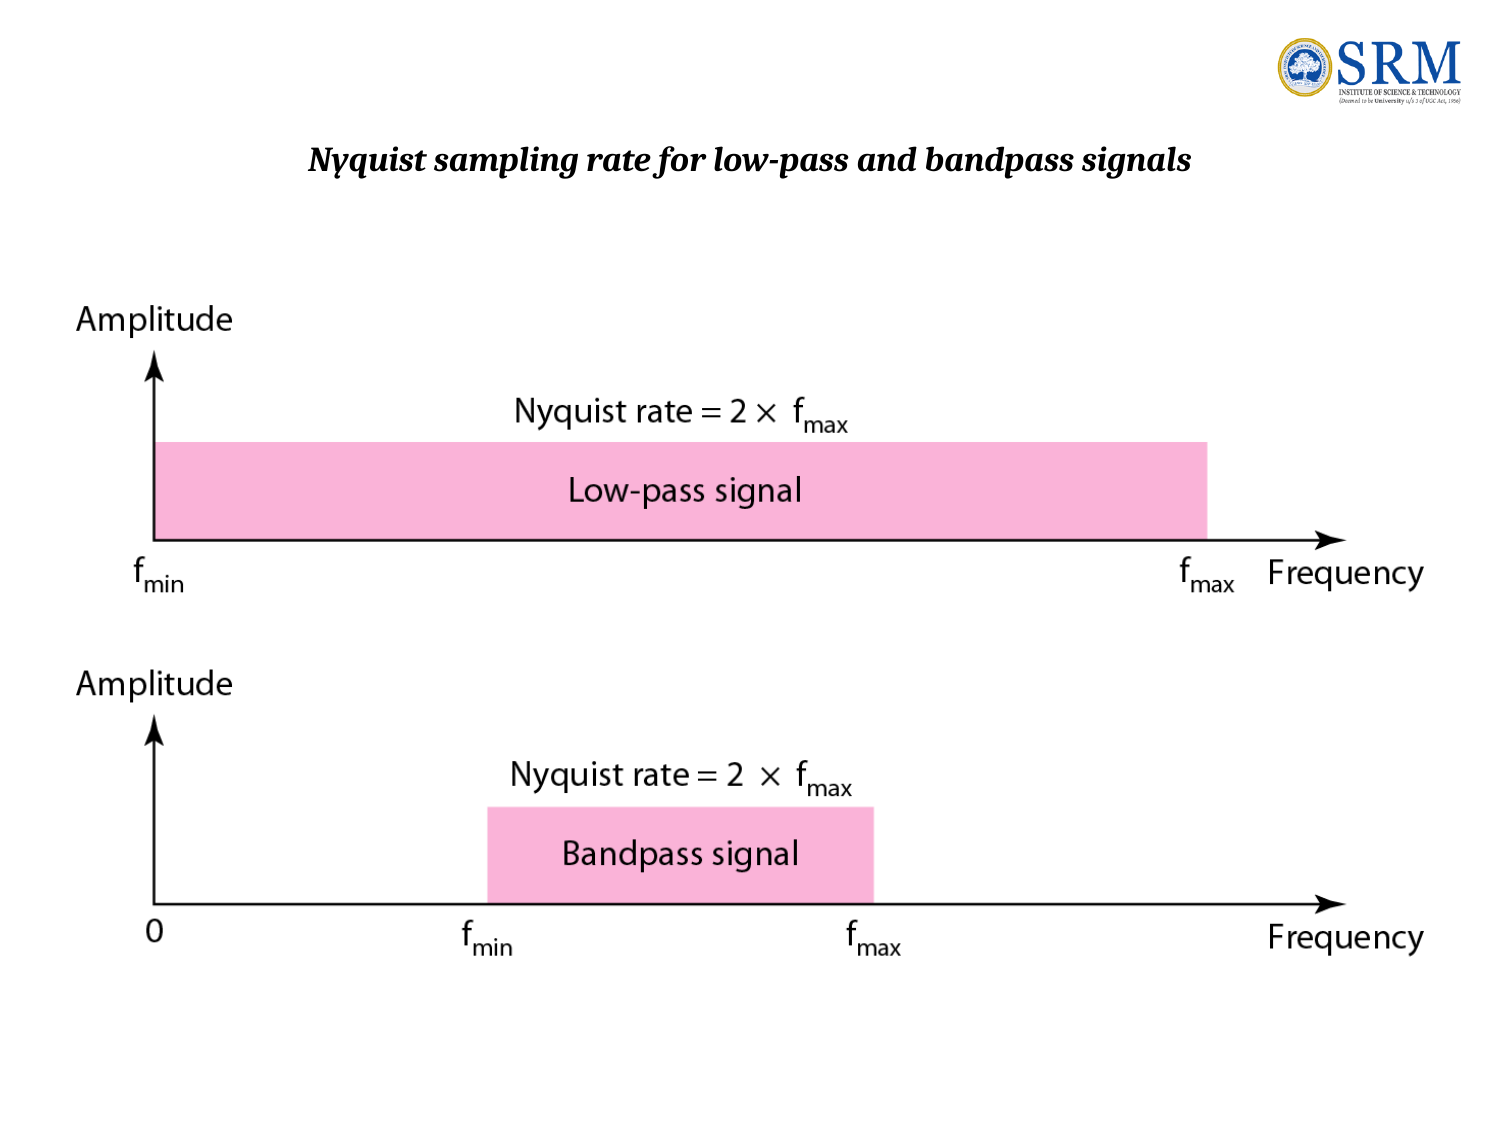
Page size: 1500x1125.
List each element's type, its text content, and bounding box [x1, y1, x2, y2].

picture [1275, 25, 1466, 113]
title Nyquist sampling rate for low-pass and bandpass signals [74, 44, 1426, 233]
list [74, 301, 1426, 966]
